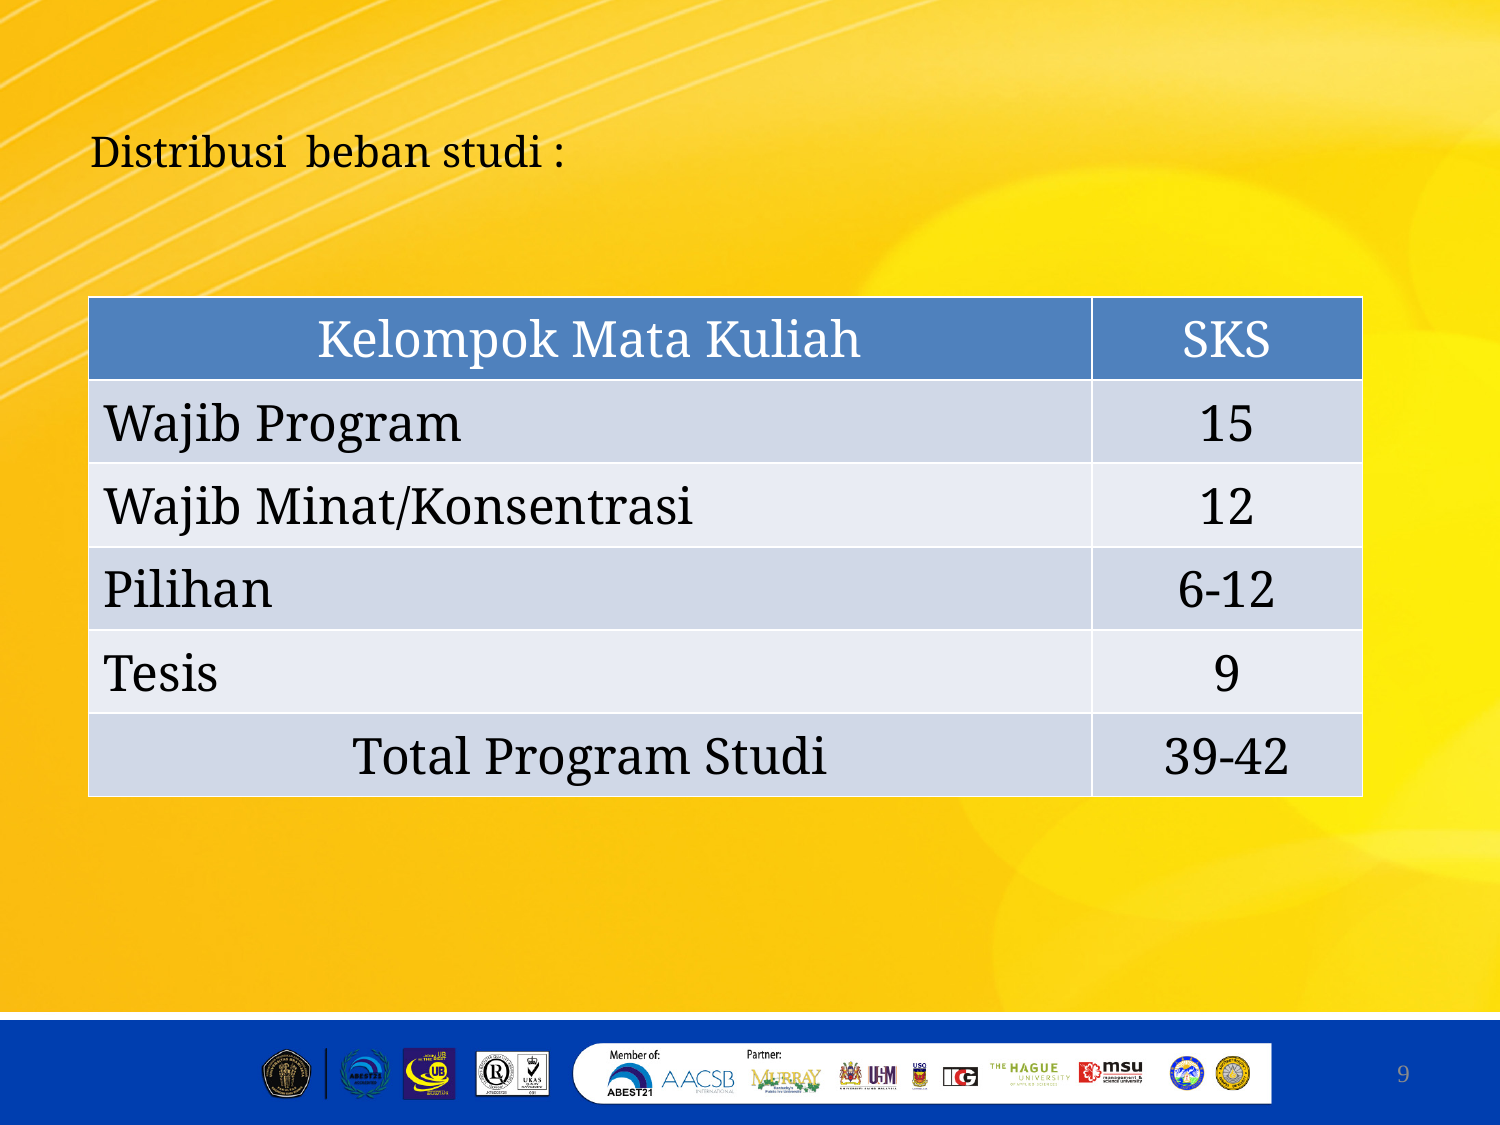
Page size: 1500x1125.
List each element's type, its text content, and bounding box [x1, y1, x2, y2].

table_cell Wajib Minat/Konsentrasi [89, 464, 1091, 546]
table_cell Wajib Program [89, 381, 1091, 462]
picture [0, 0, 1500, 1125]
table_cell 15 [1093, 381, 1362, 462]
table_cell 12 [1093, 464, 1362, 546]
table_header Kelompok Mata Kuliah [89, 298, 1091, 379]
title Distribusi beban studi : [75, 87, 1425, 233]
table_cell 6-12 [1093, 548, 1362, 629]
table_cell Total Program Studi [89, 714, 1091, 796]
table_cell 9 [1093, 631, 1362, 712]
table_header SKS [1093, 298, 1362, 379]
table_cell Tesis [89, 631, 1091, 712]
slide_number 9 [1074, 1042, 1425, 1103]
table_cell 39-42 [1093, 714, 1362, 796]
table_cell Pilihan [89, 548, 1091, 629]
